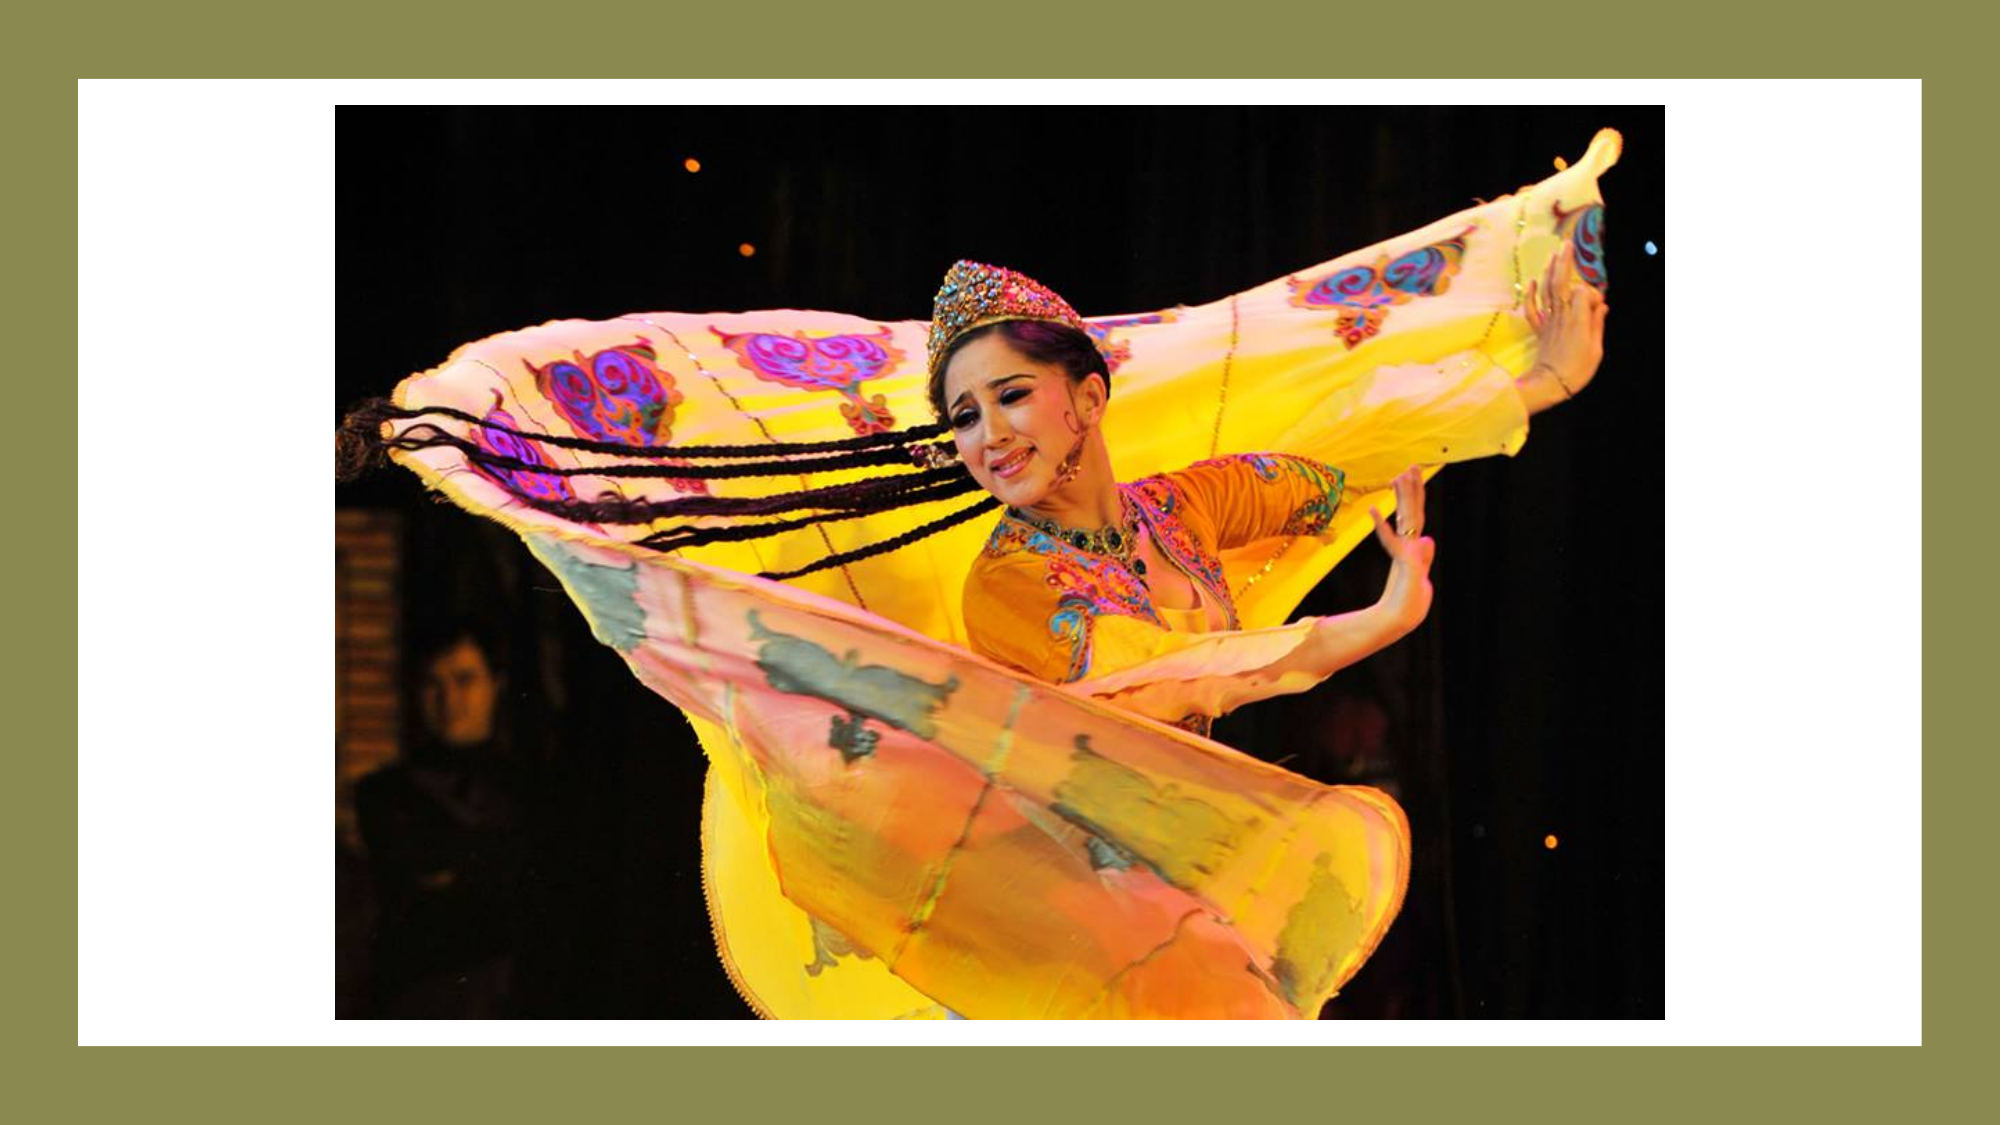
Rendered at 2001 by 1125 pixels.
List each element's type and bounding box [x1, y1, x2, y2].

text_box [77, 78, 1923, 1047]
list [335, 105, 1665, 1020]
text_box [0, 0, 2000, 1125]
